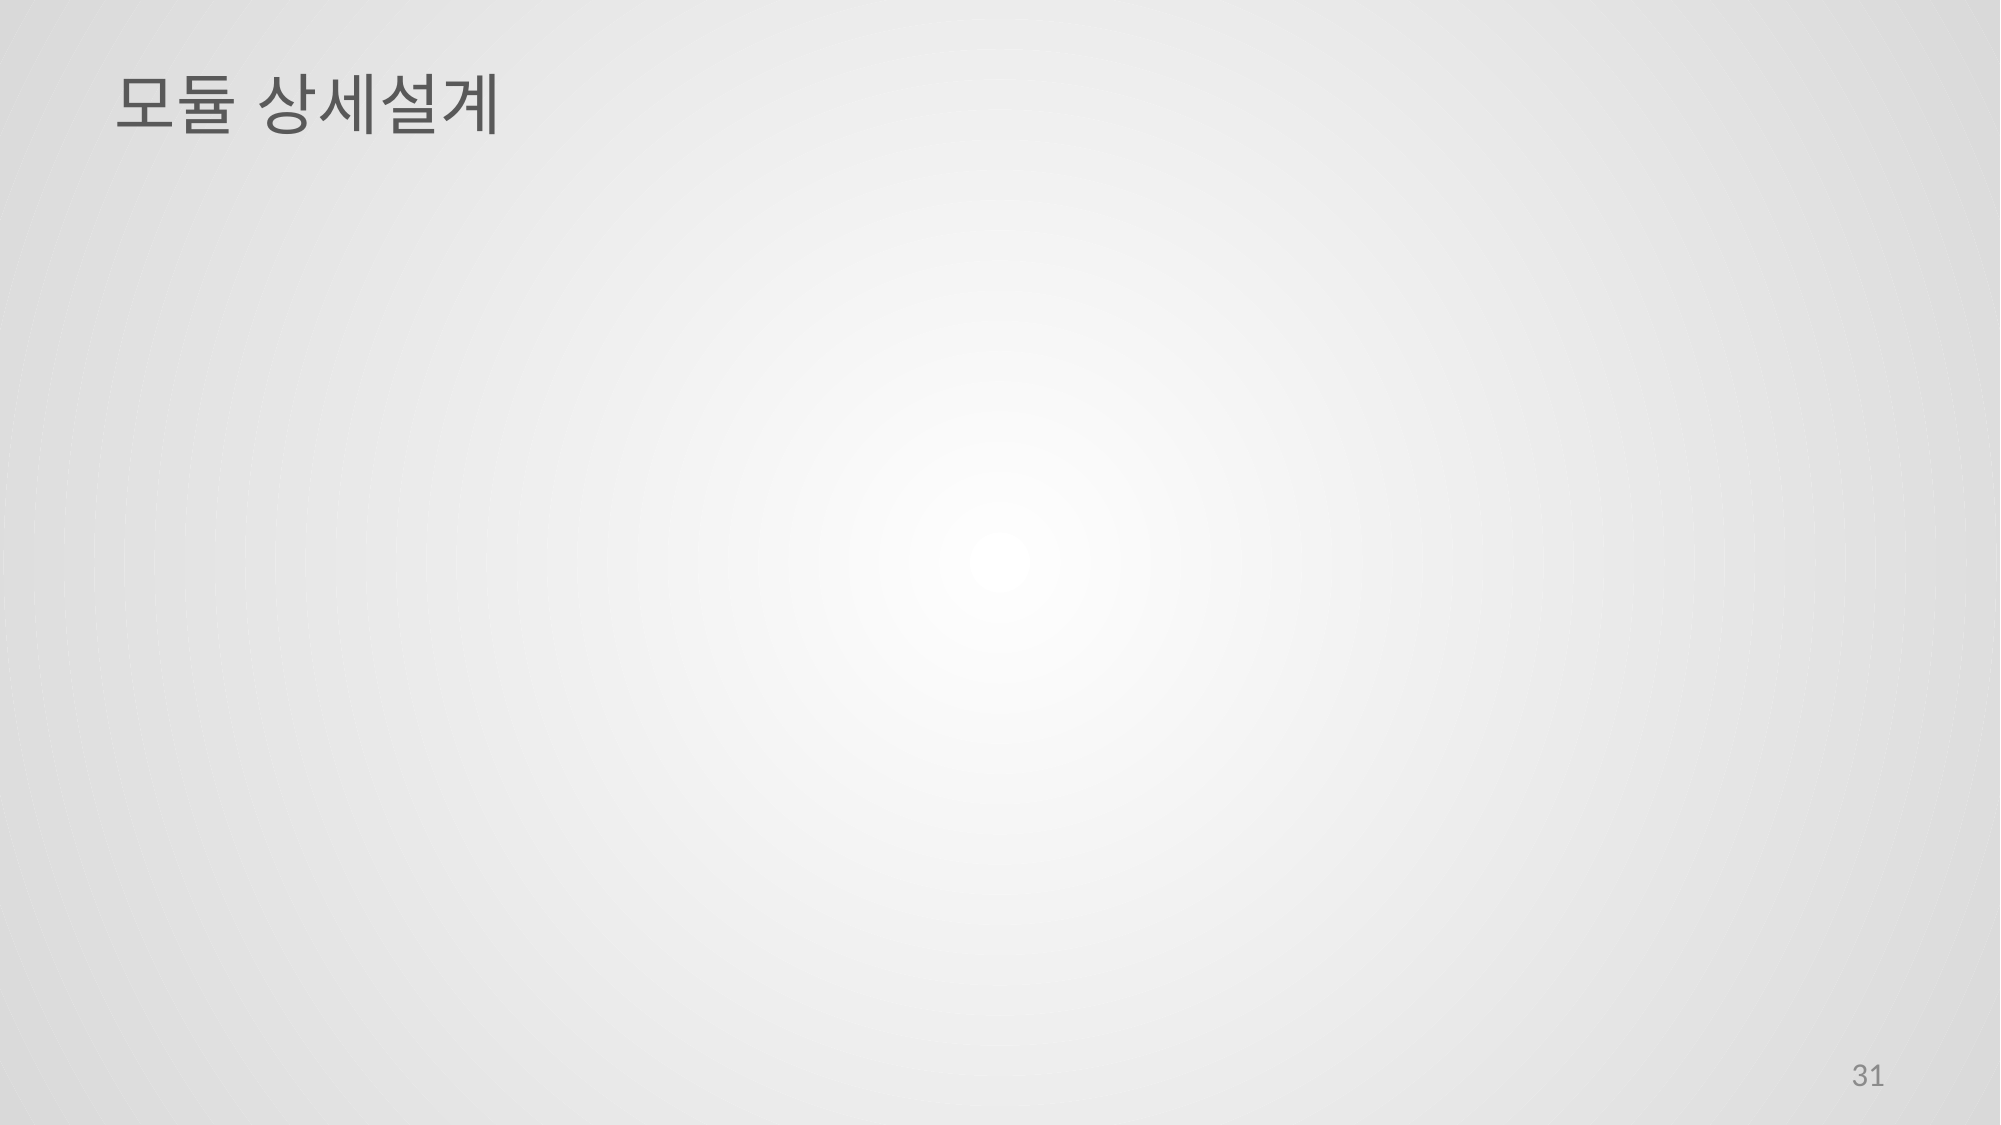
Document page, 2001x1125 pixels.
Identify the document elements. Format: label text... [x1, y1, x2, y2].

slide_number 31 [1433, 1042, 1900, 1103]
title 모듈 상세설계 [99, 45, 1900, 162]
